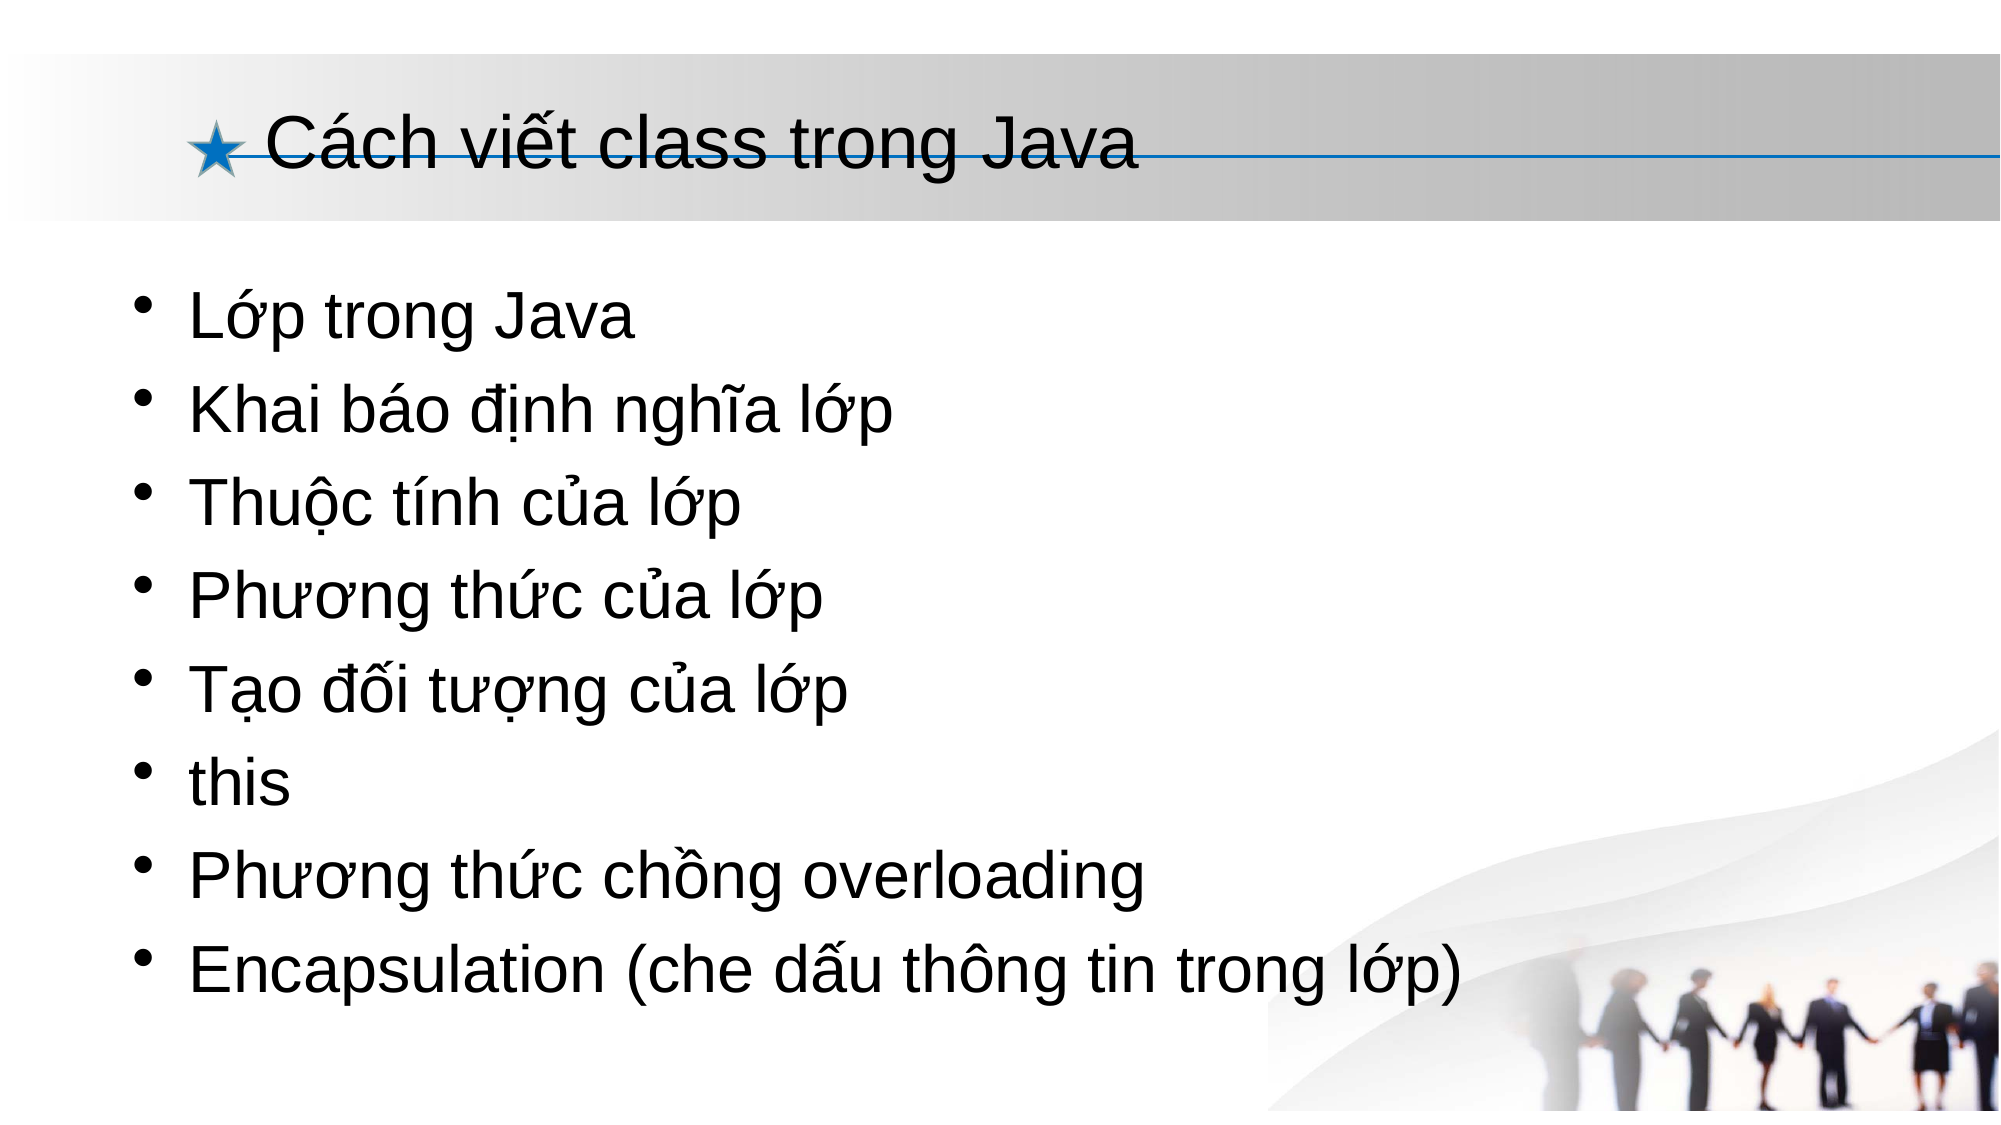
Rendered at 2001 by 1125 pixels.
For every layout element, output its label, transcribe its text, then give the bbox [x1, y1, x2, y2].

list Lớp trong Java Khai báo định nghĩa lớp Thuộc tính của lớp Phương thức của lớp Tạo đối tượng của lớp this Phương thức chồng overloading Encapsulation (che dấu thông tin trong lớp) [117, 264, 1918, 1008]
picture [1268, 728, 1999, 1111]
slide_number [1433, 1024, 1900, 1103]
title Cách viết class trong Java [99, 44, 1901, 233]
